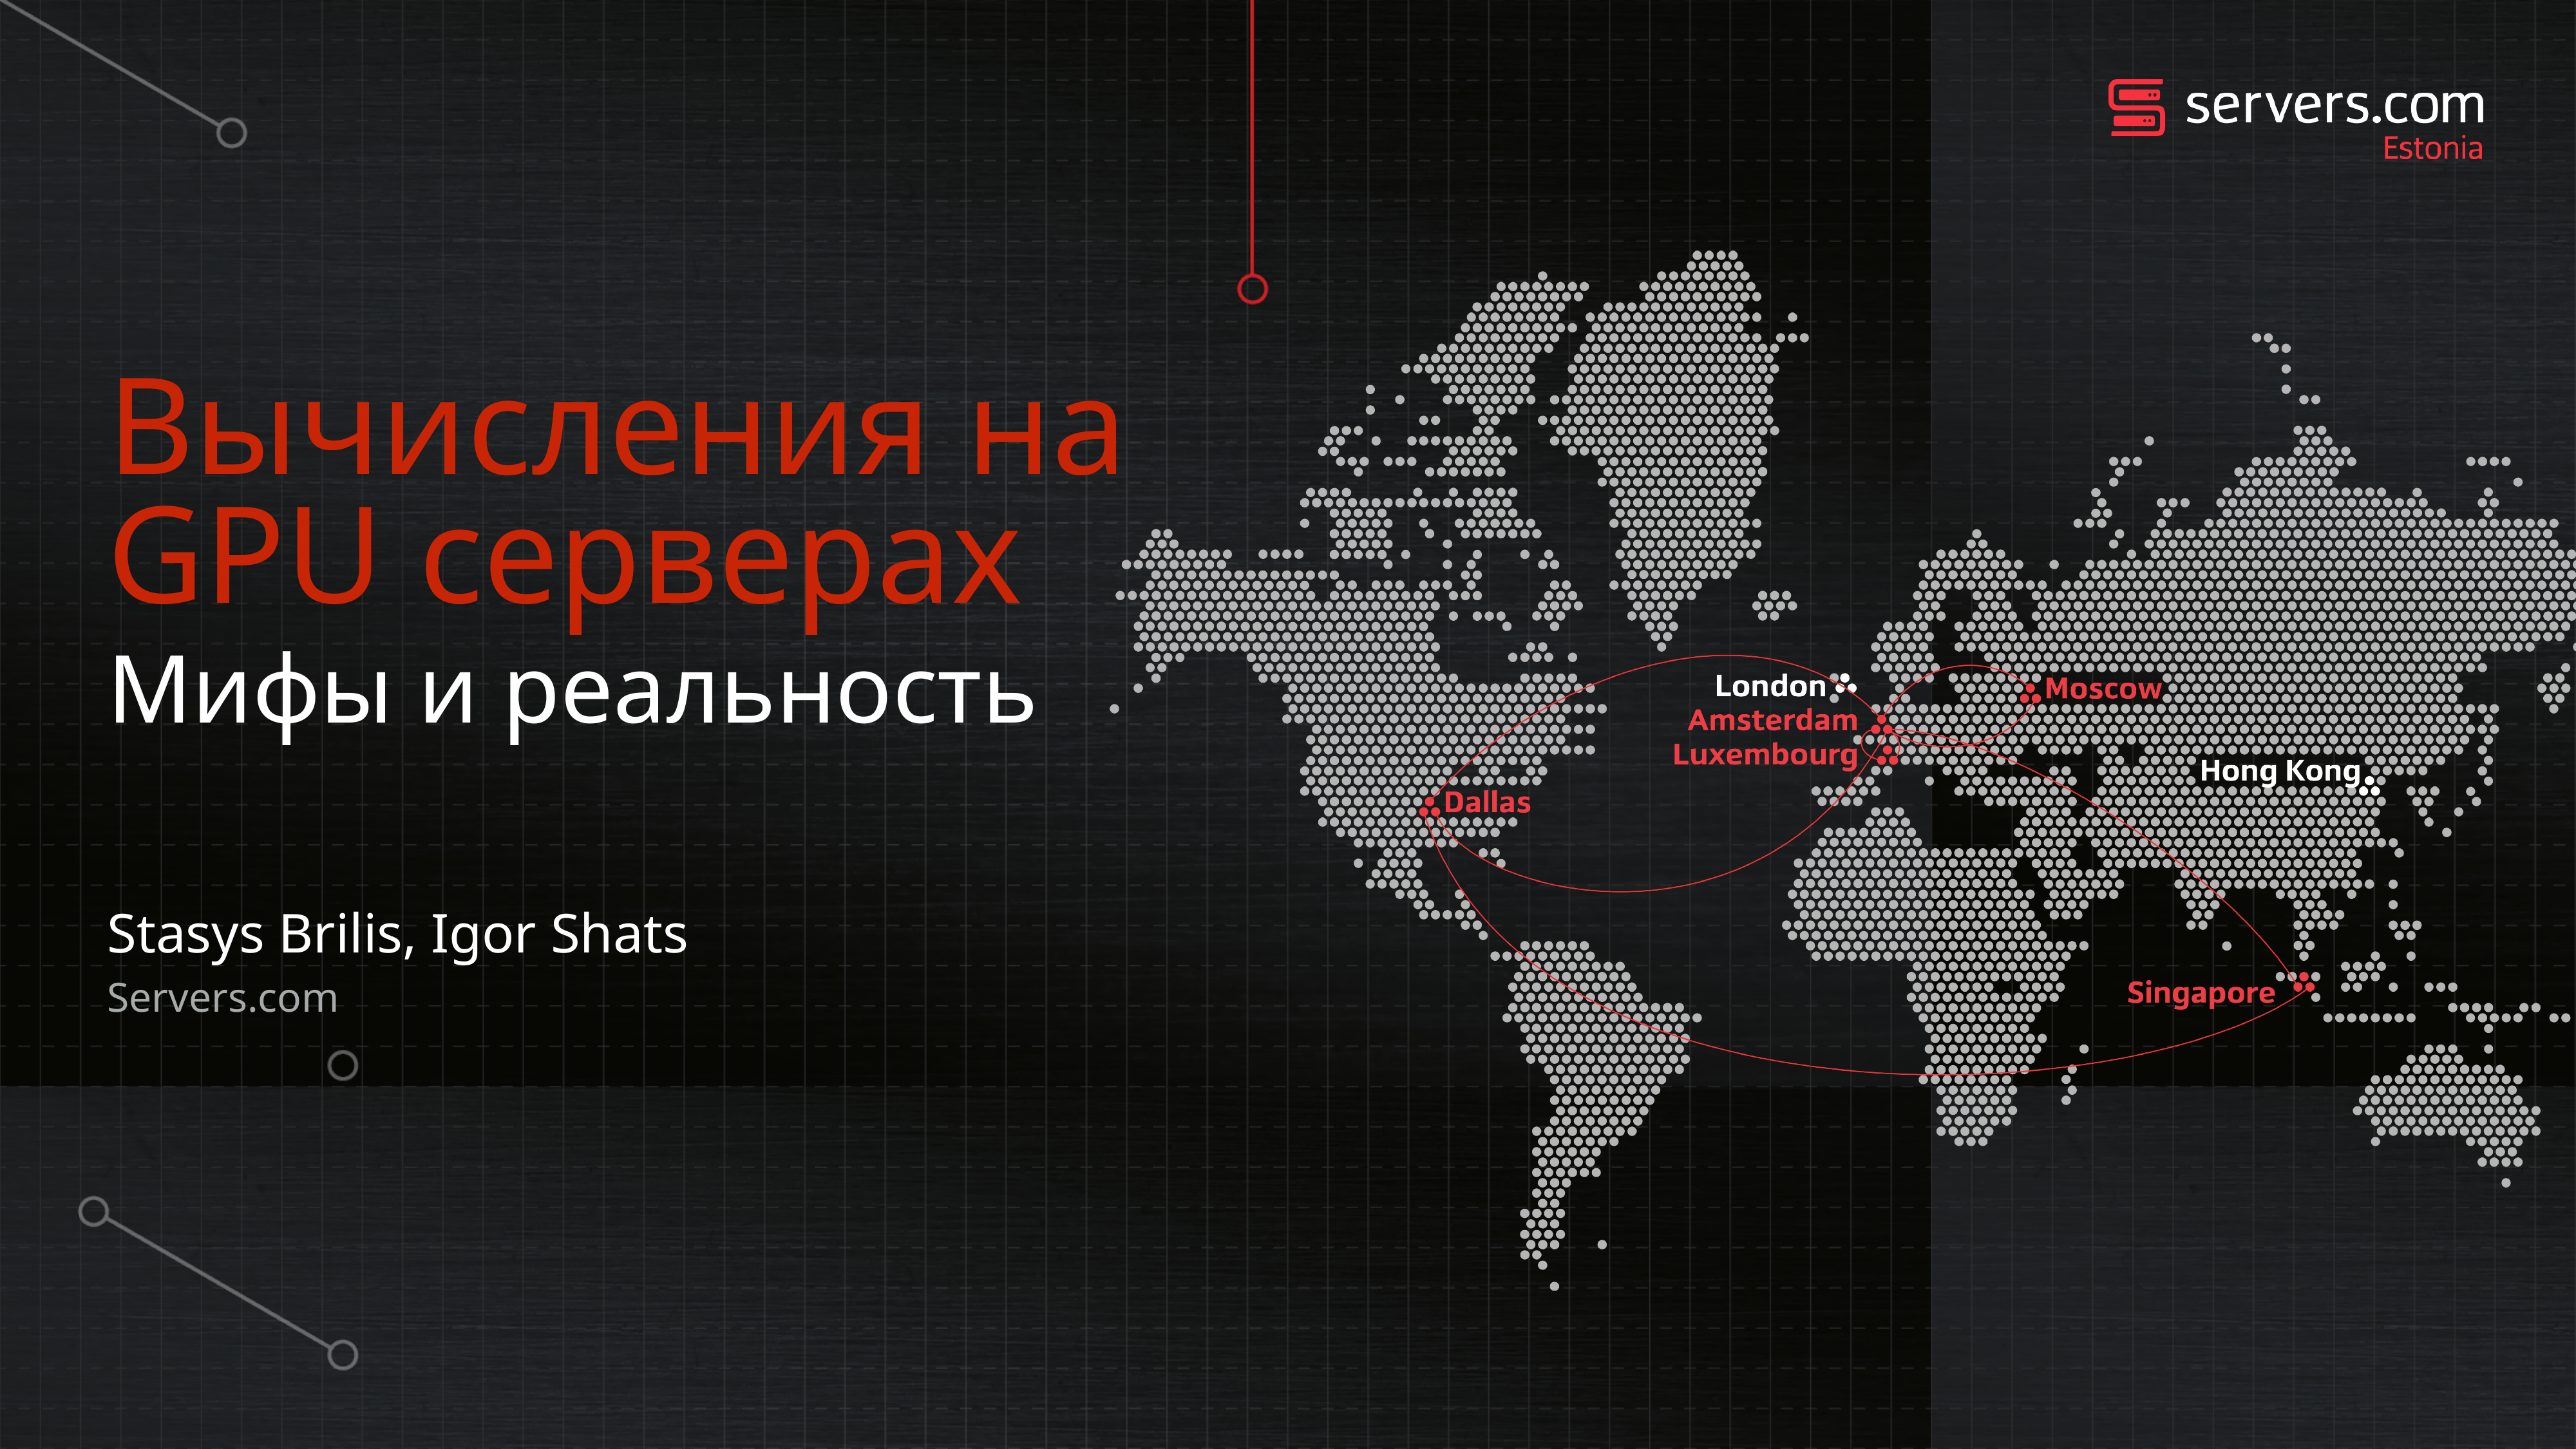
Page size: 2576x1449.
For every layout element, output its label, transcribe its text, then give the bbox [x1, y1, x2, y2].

picture [0, 0, 2576, 1449]
title Вычисления на GPU серверах Мифы и реальность [101, 365, 1198, 851]
text_box Stasys Brilis, Igor Shats Servers.com [102, 894, 795, 1026]
